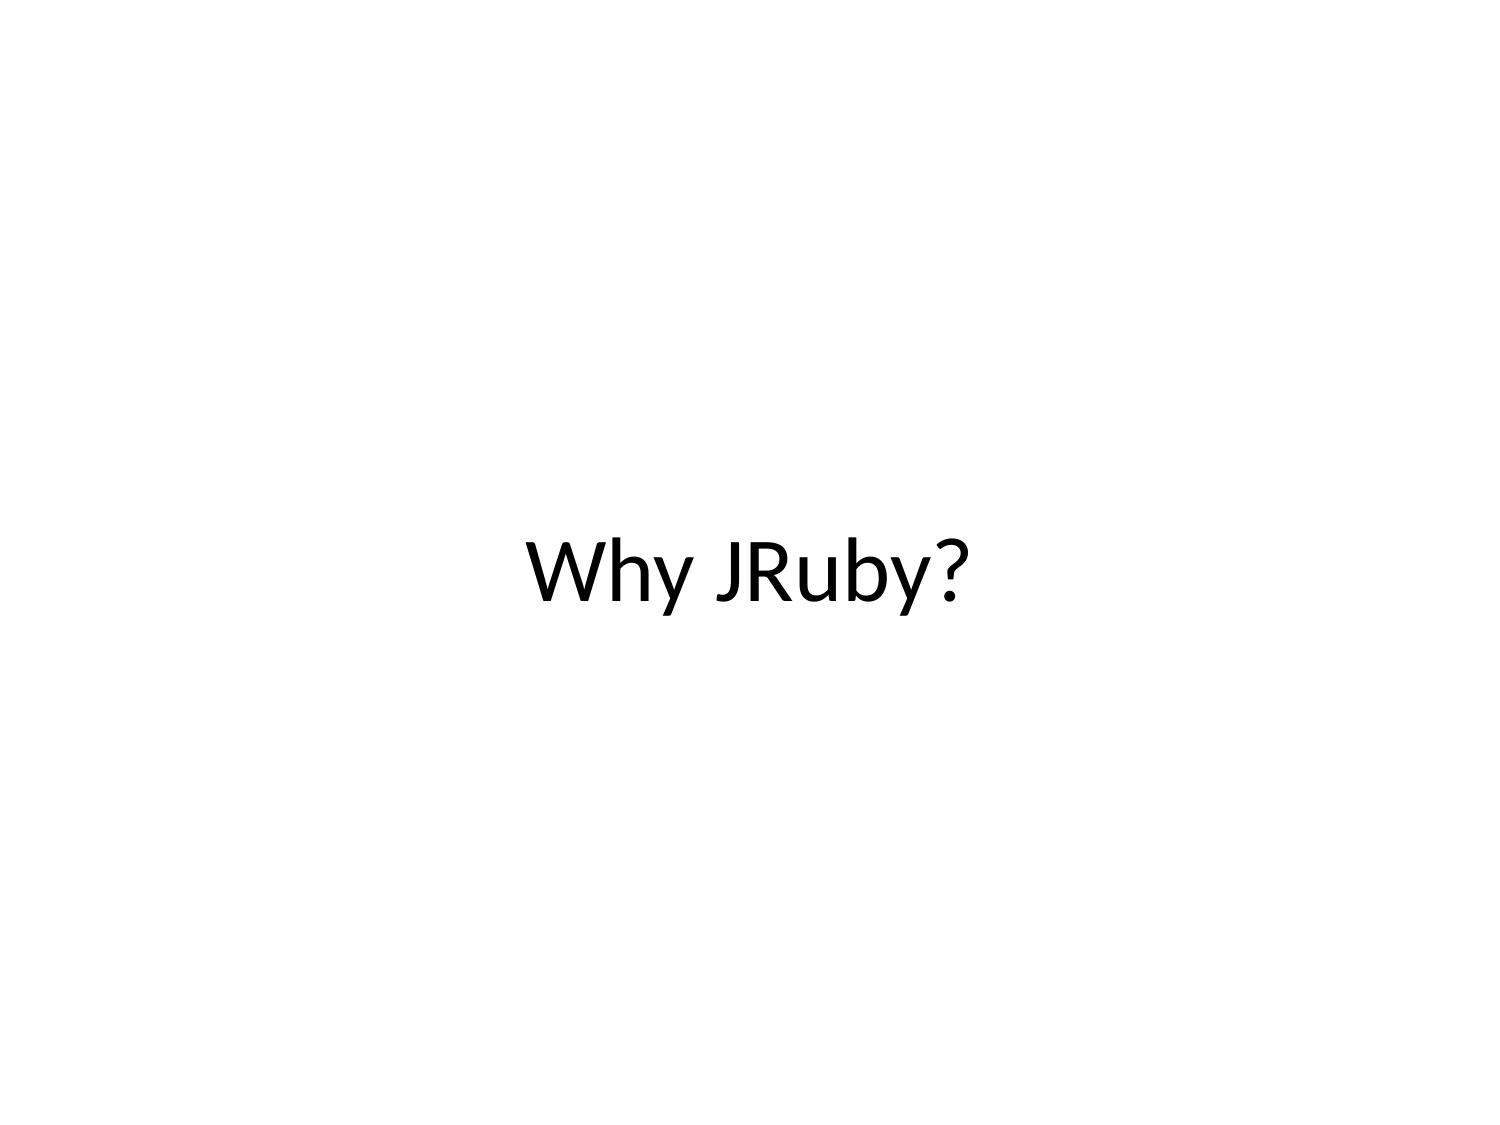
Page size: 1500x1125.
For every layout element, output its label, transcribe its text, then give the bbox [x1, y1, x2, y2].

title Why JRuby? [75, 470, 1425, 659]
